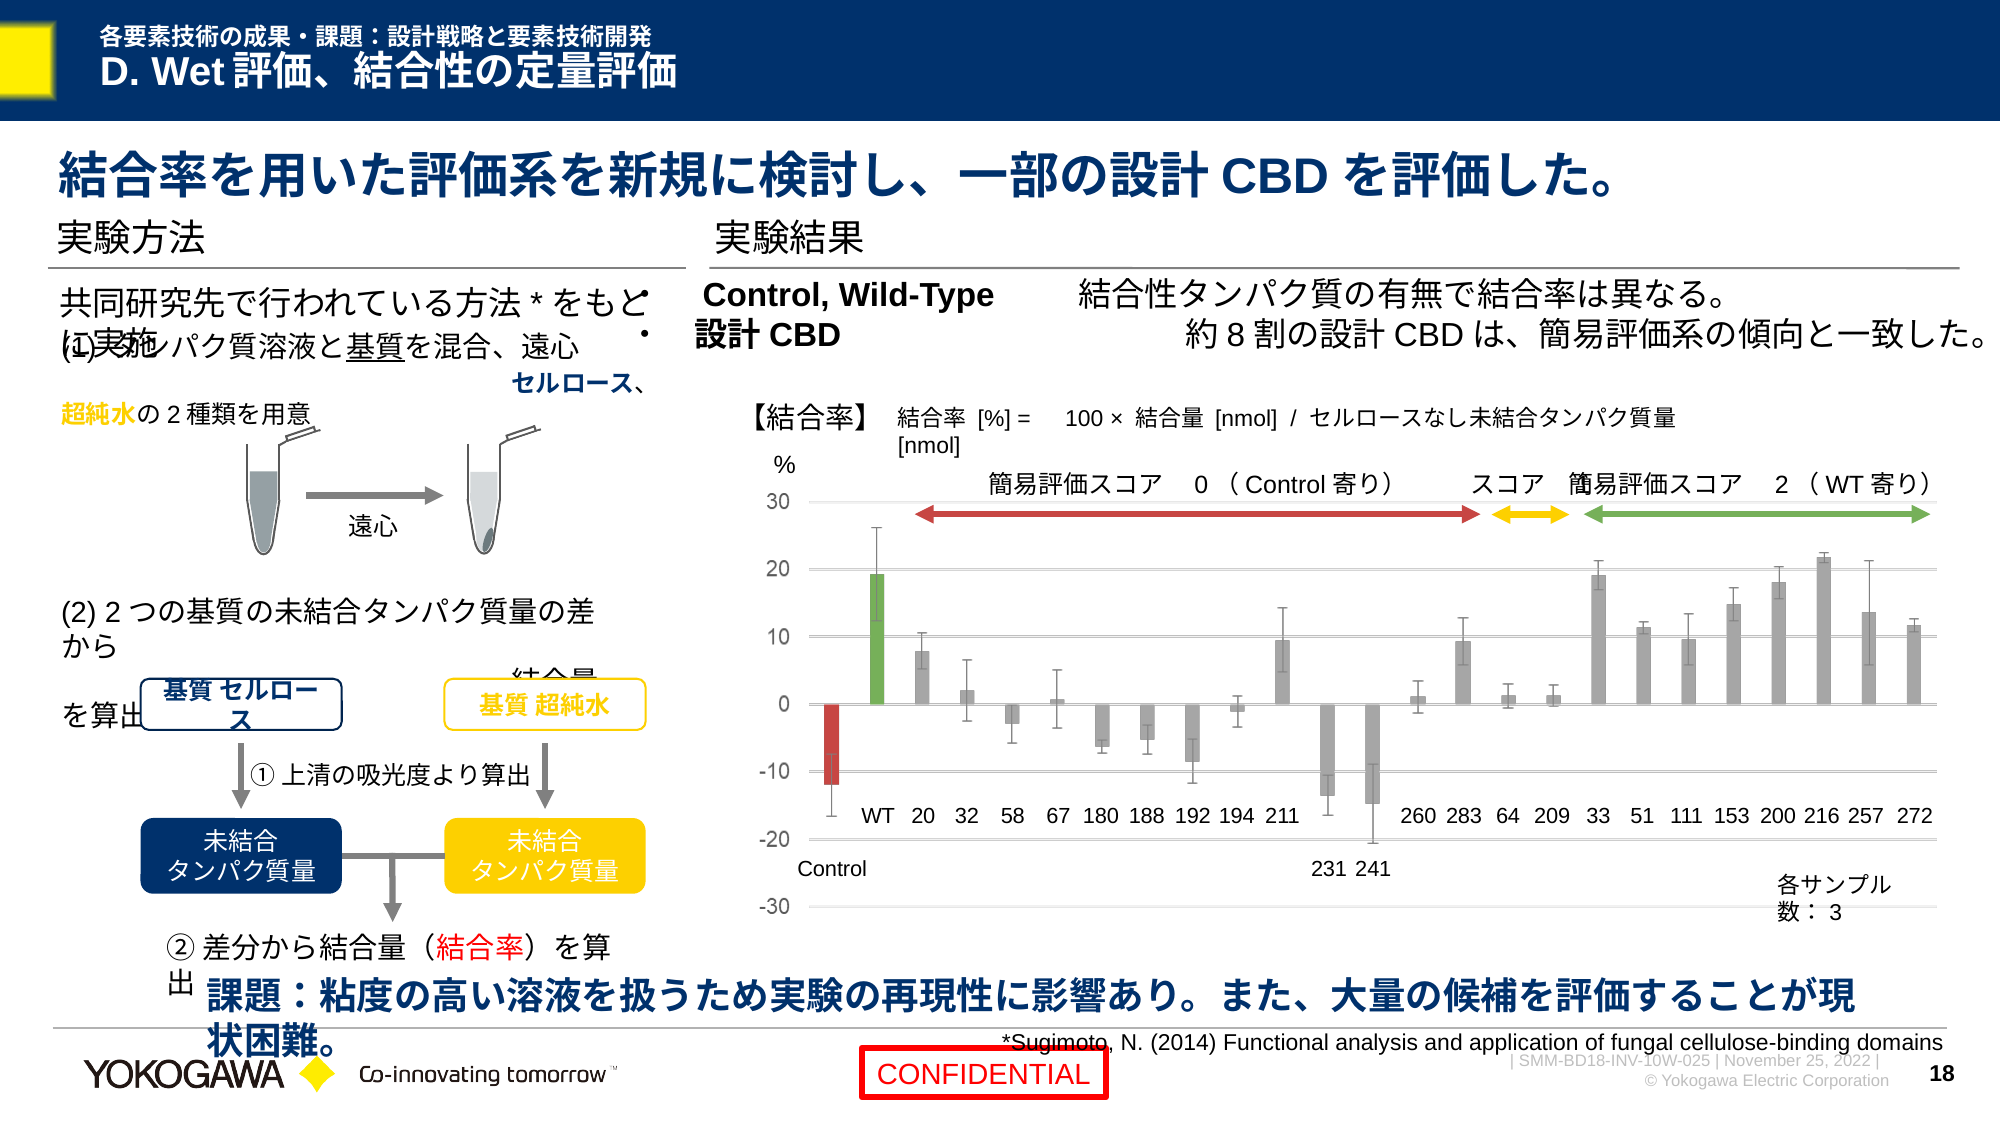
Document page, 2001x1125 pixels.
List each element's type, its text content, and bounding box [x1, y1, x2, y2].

picture [0, 6, 69, 115]
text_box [467, 425, 544, 554]
picture [83, 1055, 617, 1093]
text_box 【結合率】 [722, 391, 899, 442]
text_box *Sugimoto, N. (2014) Functional analysis and application of fungal cellulose-binding domains [1897, 1020, 1977, 1063]
text_box 簡易評価スコア 0（Control寄り） [973, 466, 1422, 479]
text_box 簡易評価スコア 2（WT寄り） [1606, 460, 1961, 506]
text_box 課題：粘度の高い溶液を扱うため実験の再現性に影響あり。また、大量の候補を評価することが現状困難。 [191, 964, 1897, 1069]
text_box 遠心 [334, 502, 414, 548]
text_box (1) タンパク質溶液と基質を混合、遠心 セルロース、超純水の2種類を用意 [46, 370, 669, 437]
text_box 共同研究先で行われている方法*をもとに実施 [44, 274, 697, 370]
text_box (2) 2つの基質の未結合タンパク質量の差から 結合量を算出 [46, 585, 633, 741]
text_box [247, 425, 323, 555]
picture [745, 479, 1960, 930]
text_box ①上清の吸光度より算出 [244, 752, 542, 797]
text_box 未結合 タンパク質量 [139, 816, 343, 895]
text_box 未結合 タンパク質量 [443, 816, 647, 895]
text_box 基質 セルロース [139, 677, 343, 731]
slide_number 18 [1904, 1063, 1970, 1103]
text_box 基質 超純水 [443, 677, 647, 731]
text_box ・ Control, Wild-Type 結合性タンパク質の有無で結合率は異なる。 ・ 設計CBD 約8割の設計CBDは、簡易評価系の傾向と一致した。 [613, 265, 2000, 361]
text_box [40, 207, 686, 268]
text_box ②差分から結合量（結合率）を算出 [151, 921, 635, 1007]
text_box スコア 1 [1455, 466, 1606, 479]
text_box % [758, 442, 811, 479]
text_box 結合率 [%] = 100 × 結合量 [nmol] / セルロースなし未結合タンパク質量 [nmol] [883, 396, 1699, 466]
title 各要素技術の成果・課題：設計戦略と要素技術開発 D. Wet評価、結合性の定量評価 [84, 17, 1955, 103]
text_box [699, 207, 1960, 269]
text_box 結合率を用いた評価系を新規に検討し、一部の設計CBDを評価した。 [44, 135, 2000, 211]
